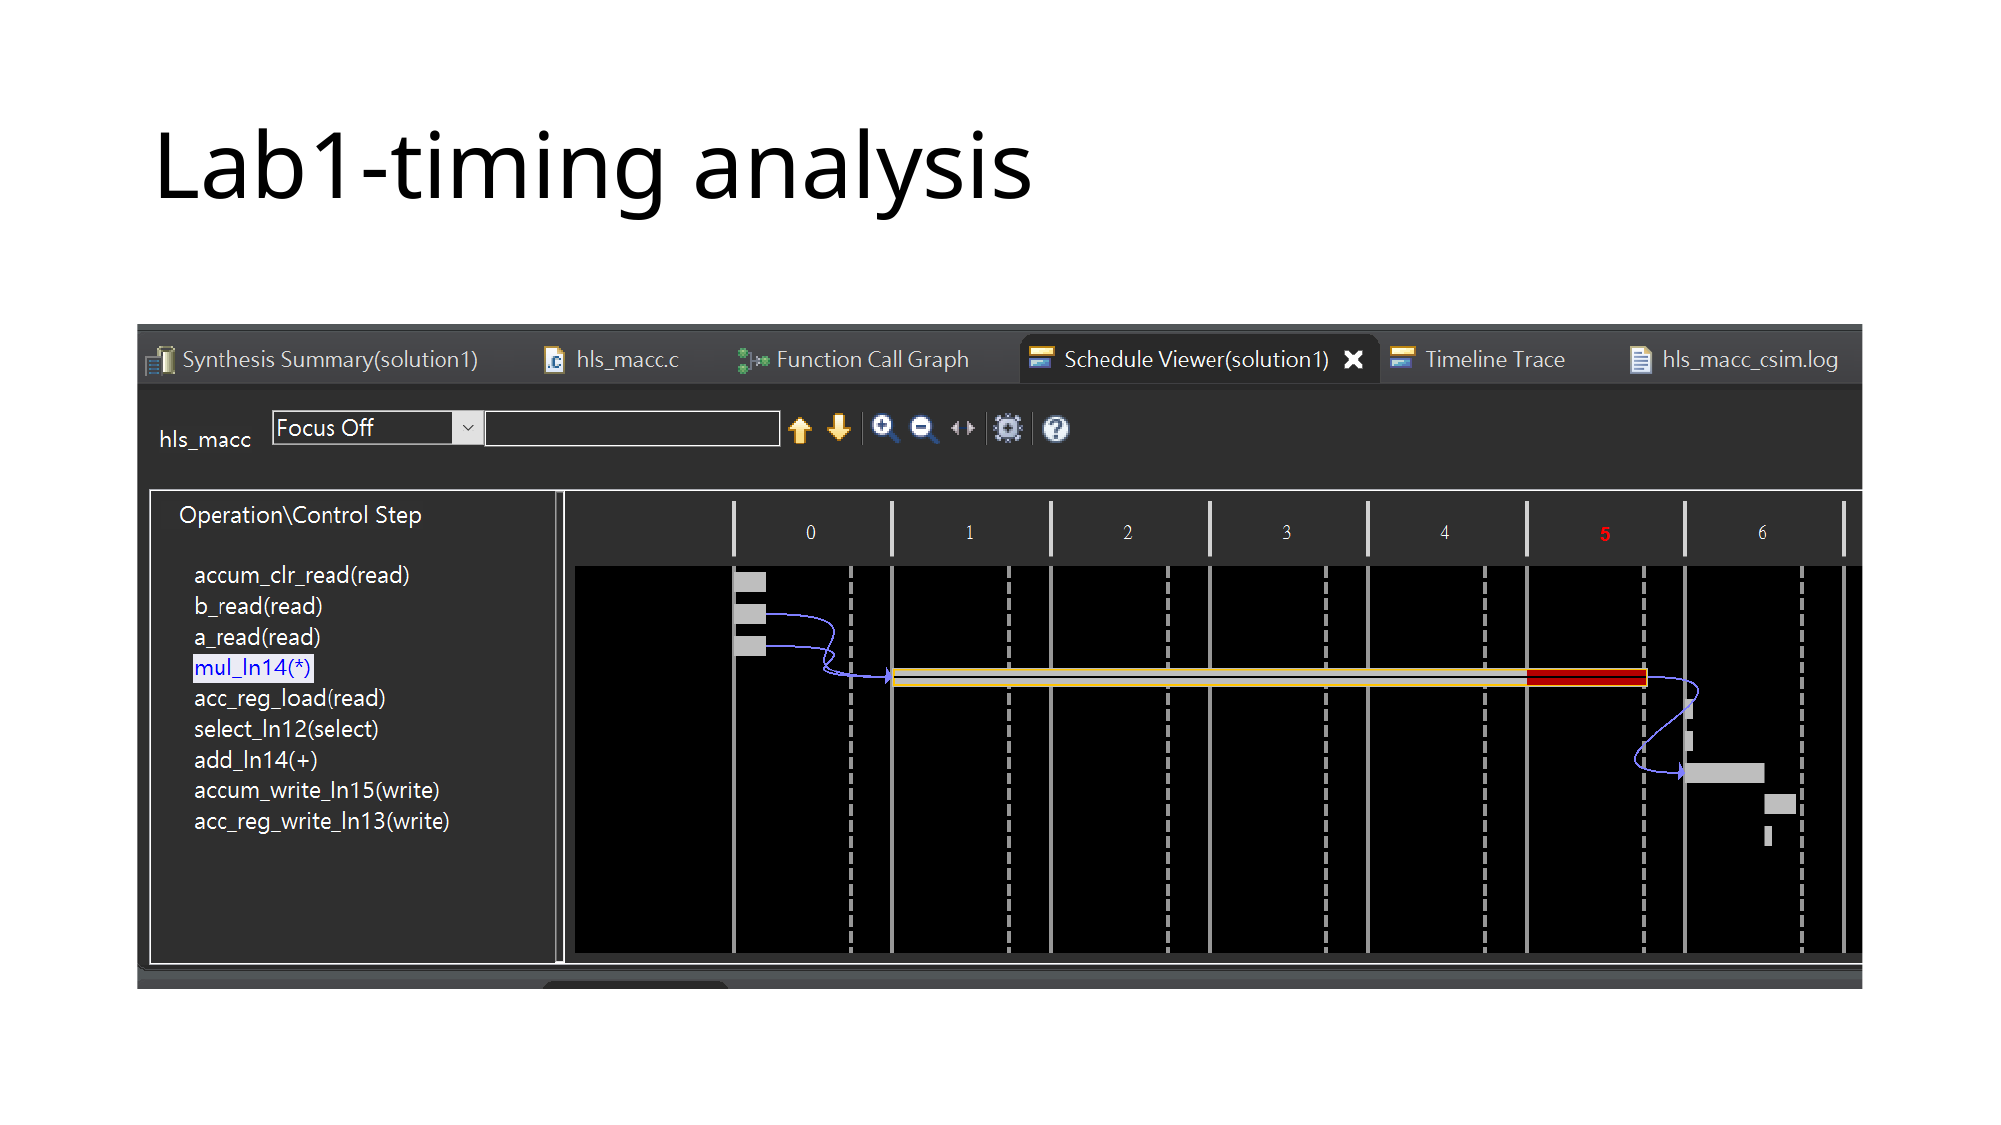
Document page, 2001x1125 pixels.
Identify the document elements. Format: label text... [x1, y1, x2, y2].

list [137, 324, 1863, 989]
title Lab1-timing analysis [137, 59, 1863, 278]
